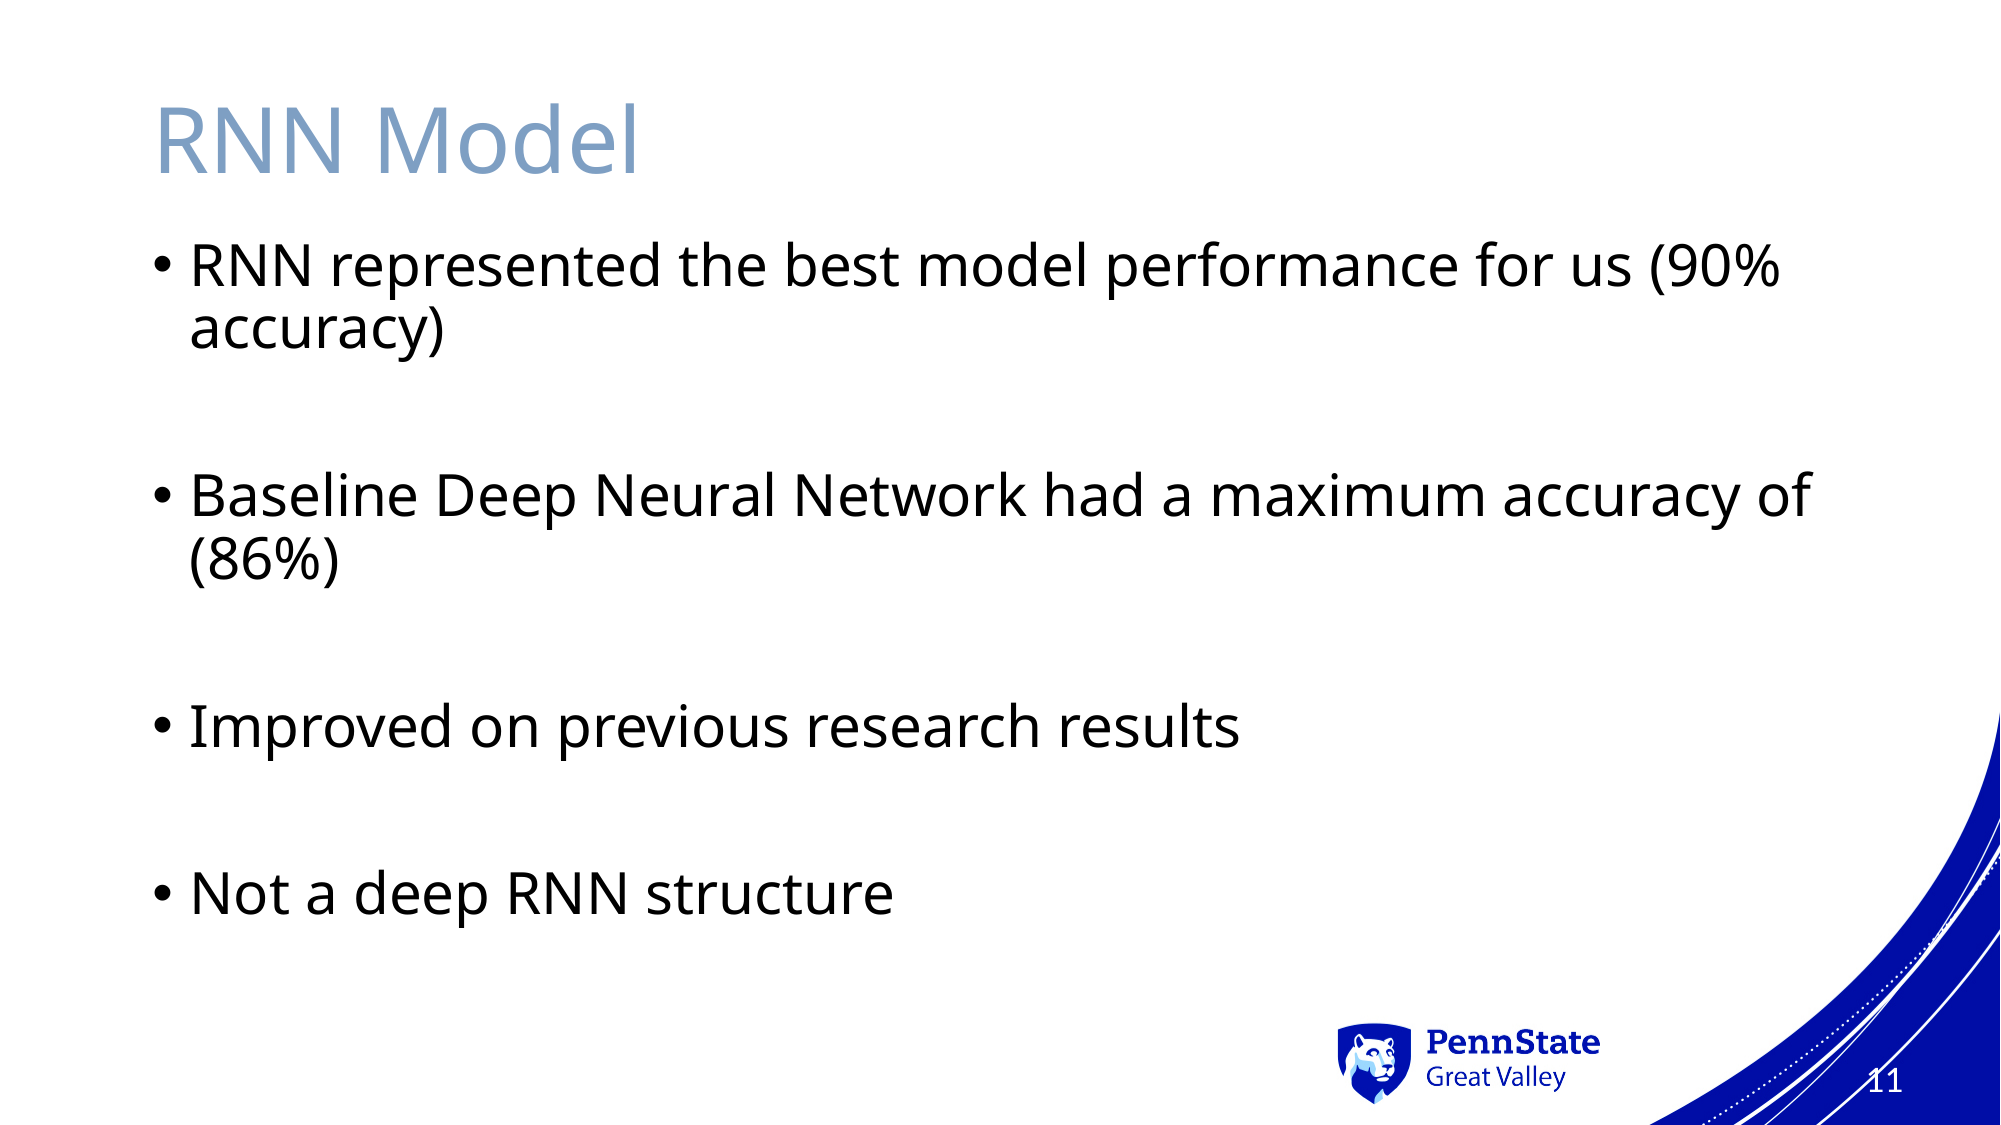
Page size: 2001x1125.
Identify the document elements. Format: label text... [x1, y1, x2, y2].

list RNN represented the best model performance for us (90% accuracy) Baseline Deep Neural Network had a maximum accuracy of (86%) Improved on previous research results Not a deep RNN structure [137, 228, 1863, 1014]
picture [0, 0, 2000, 1125]
title RNN Model [137, 59, 1863, 228]
